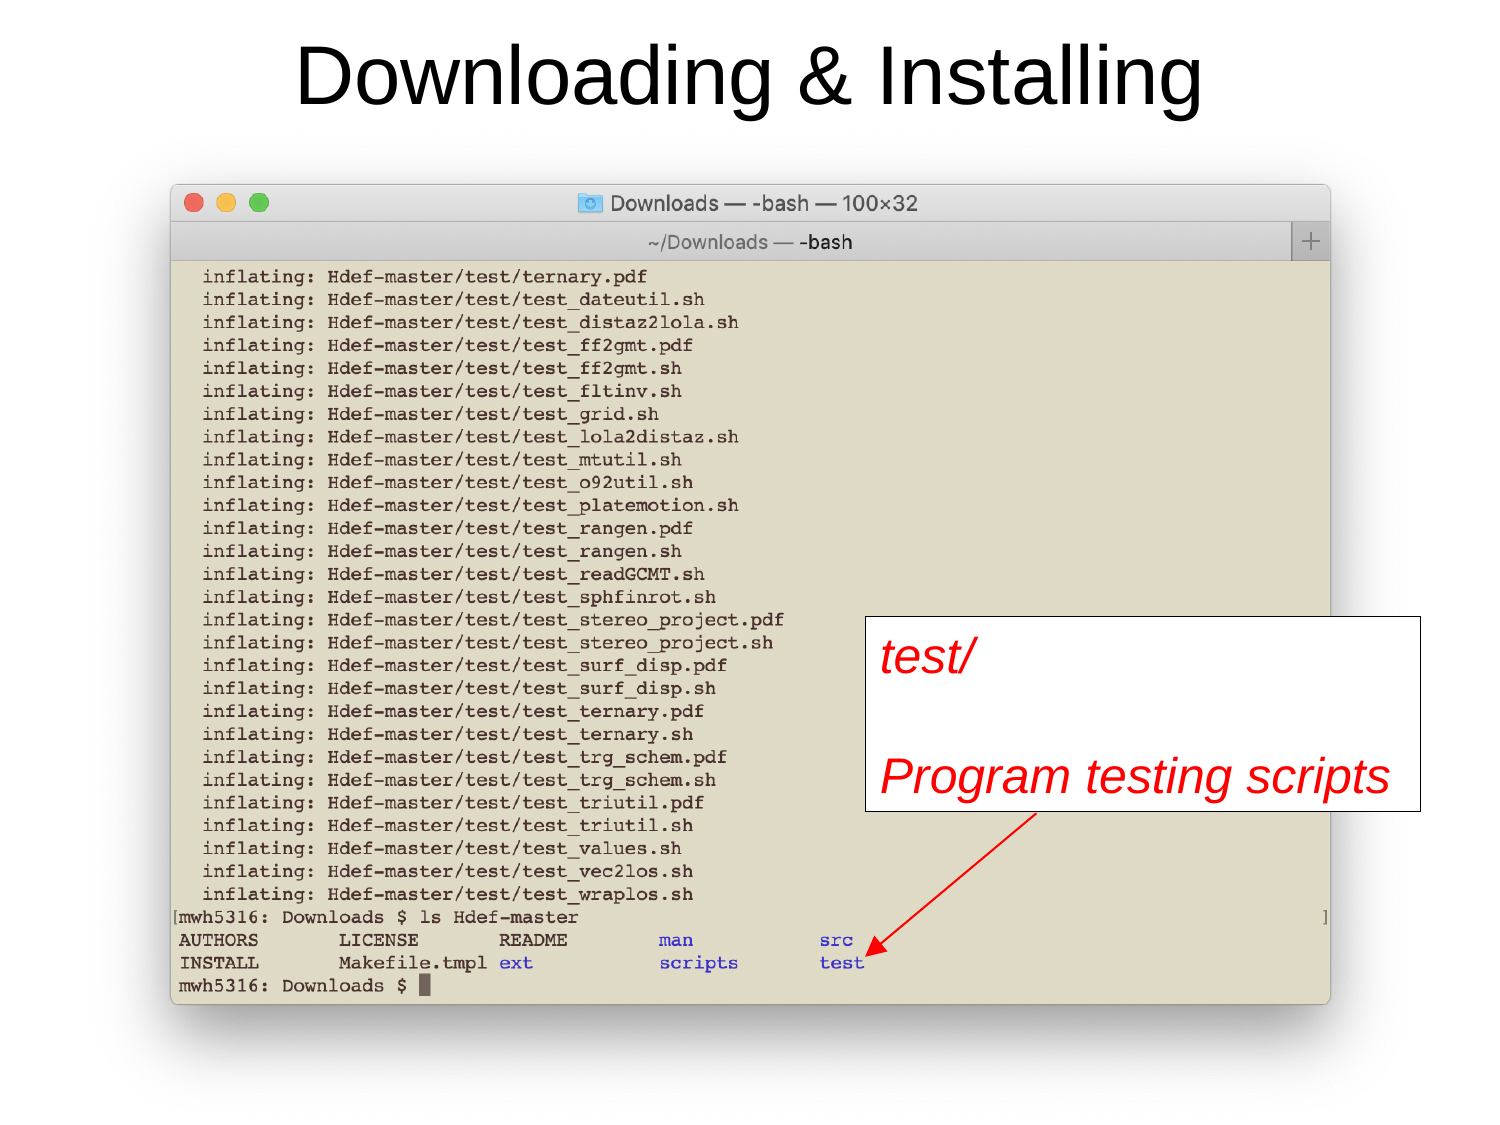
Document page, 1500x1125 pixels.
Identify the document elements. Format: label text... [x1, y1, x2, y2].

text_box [865, 813, 1037, 957]
title Downloading & Installing [103, 0, 1397, 122]
picture [79, 122, 1421, 1125]
